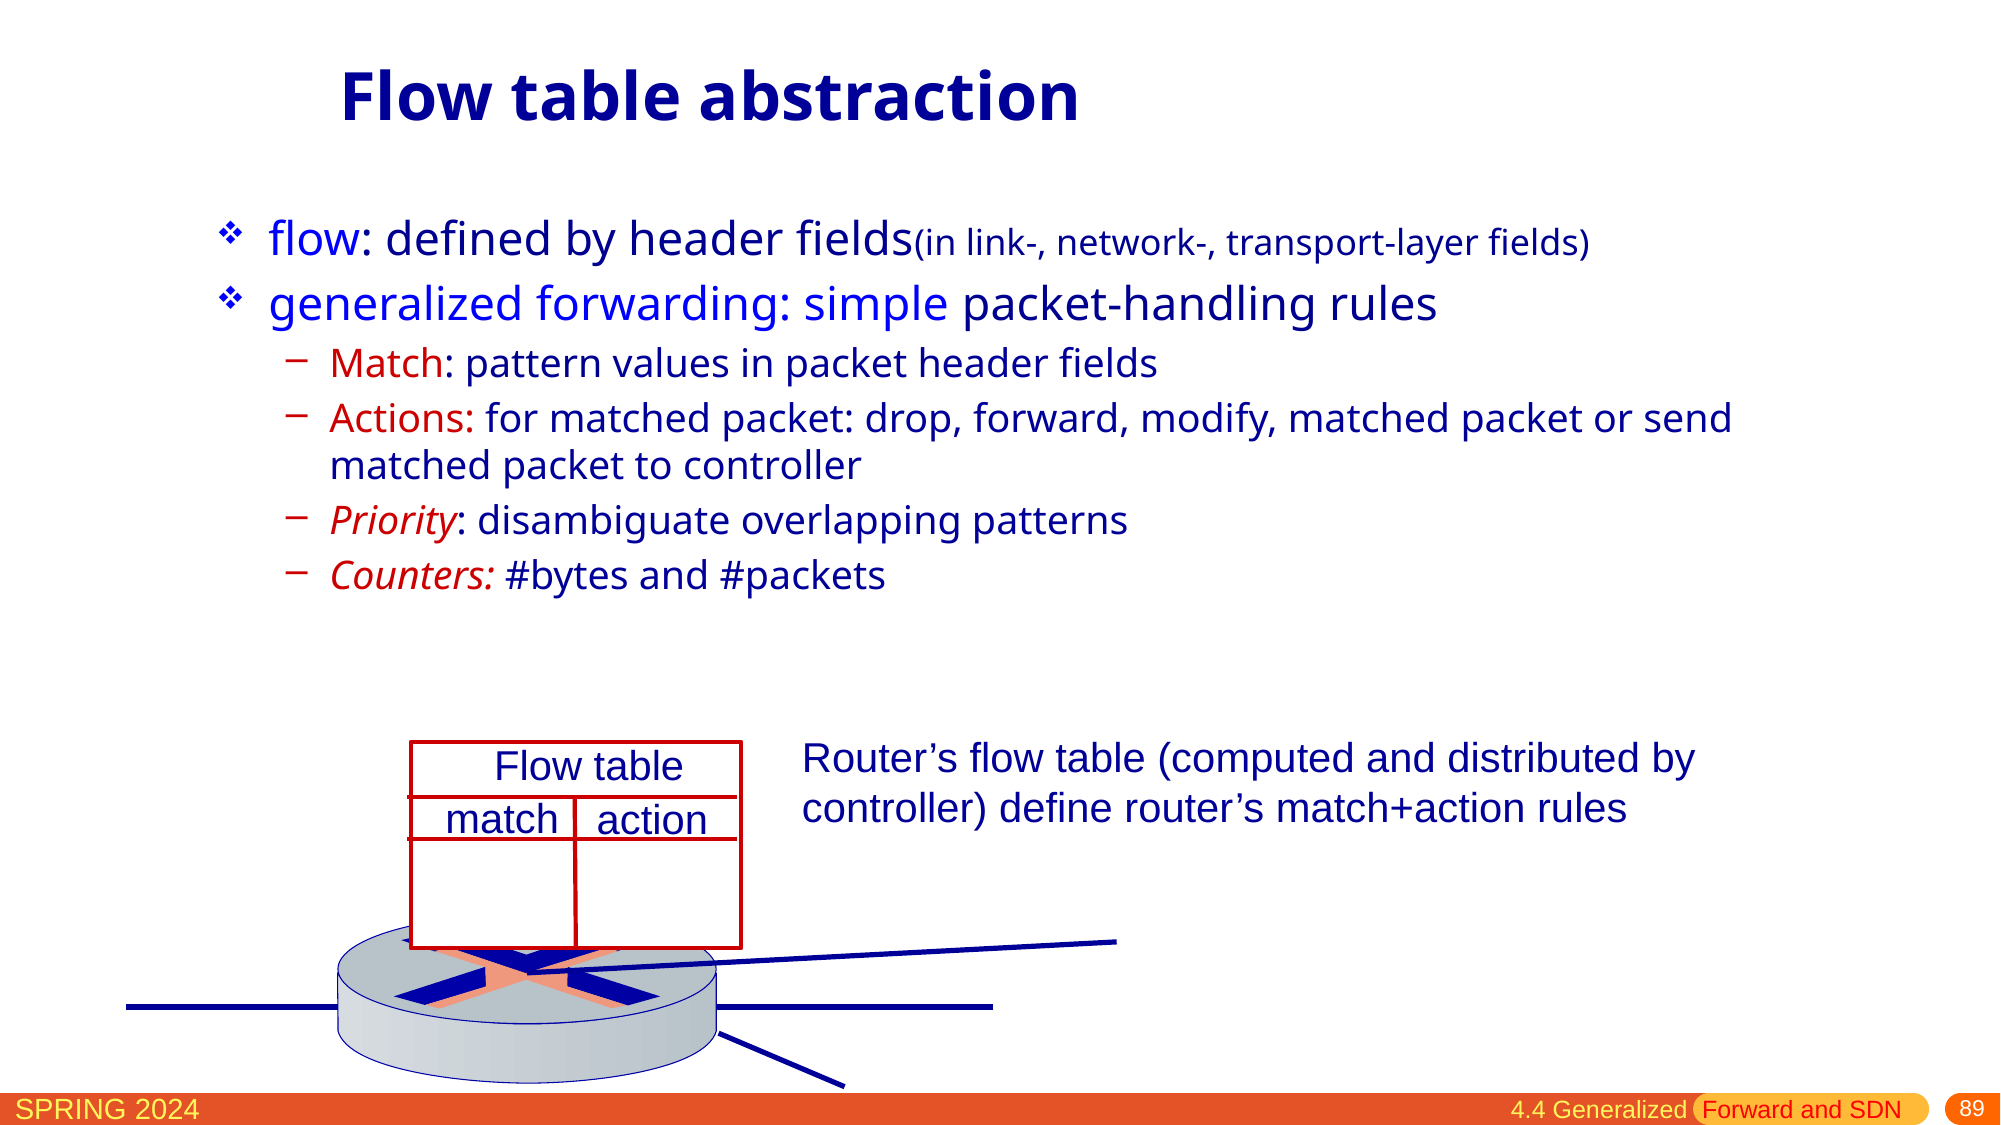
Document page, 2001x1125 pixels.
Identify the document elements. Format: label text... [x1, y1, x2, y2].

list flow: defined by header fields(in link-, network-, transport-layer fields) generalized forwarding: simple packet-handling rules Match: pattern values in packet header fields Actions: for matched packet: drop, forward, modify, matched packet or send matched packet to controller Priority: disambiguate overlapping patterns Counters: #bytes and #packets [201, 201, 1832, 608]
text_box 4.4 Generalized Forward and SDN [1496, 1086, 1922, 1125]
title Flow table abstraction [324, 0, 1708, 188]
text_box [125, 722, 1780, 1087]
